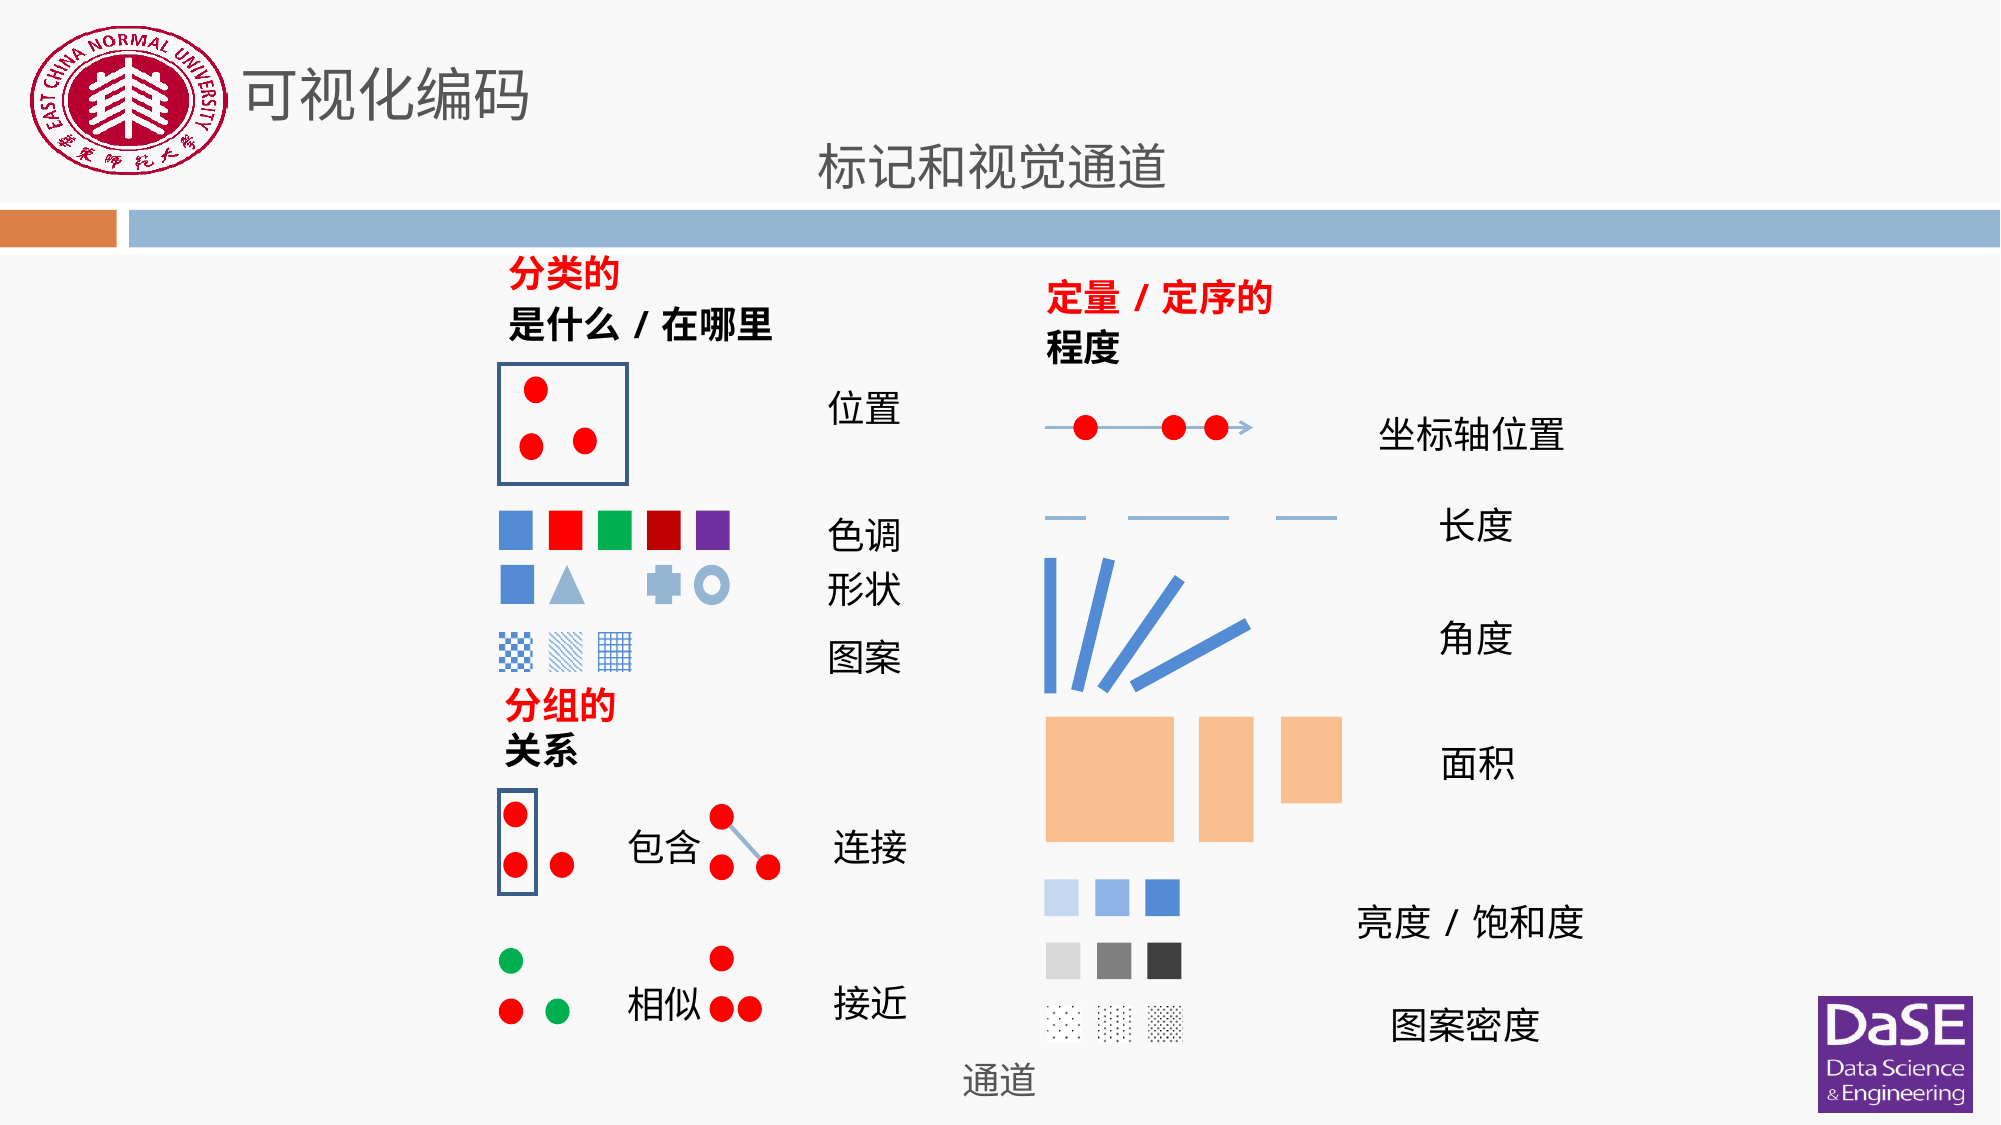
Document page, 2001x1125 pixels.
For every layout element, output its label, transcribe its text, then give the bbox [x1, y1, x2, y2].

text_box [473, 674, 938, 1054]
text_box 标记和视觉通道 [802, 127, 1183, 203]
picture [30, 26, 228, 175]
text_box 可视化编码 [226, 50, 548, 136]
text_box 通道 [947, 1049, 1053, 1110]
picture [1818, 996, 1973, 1113]
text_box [479, 242, 932, 711]
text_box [1020, 266, 1611, 1070]
